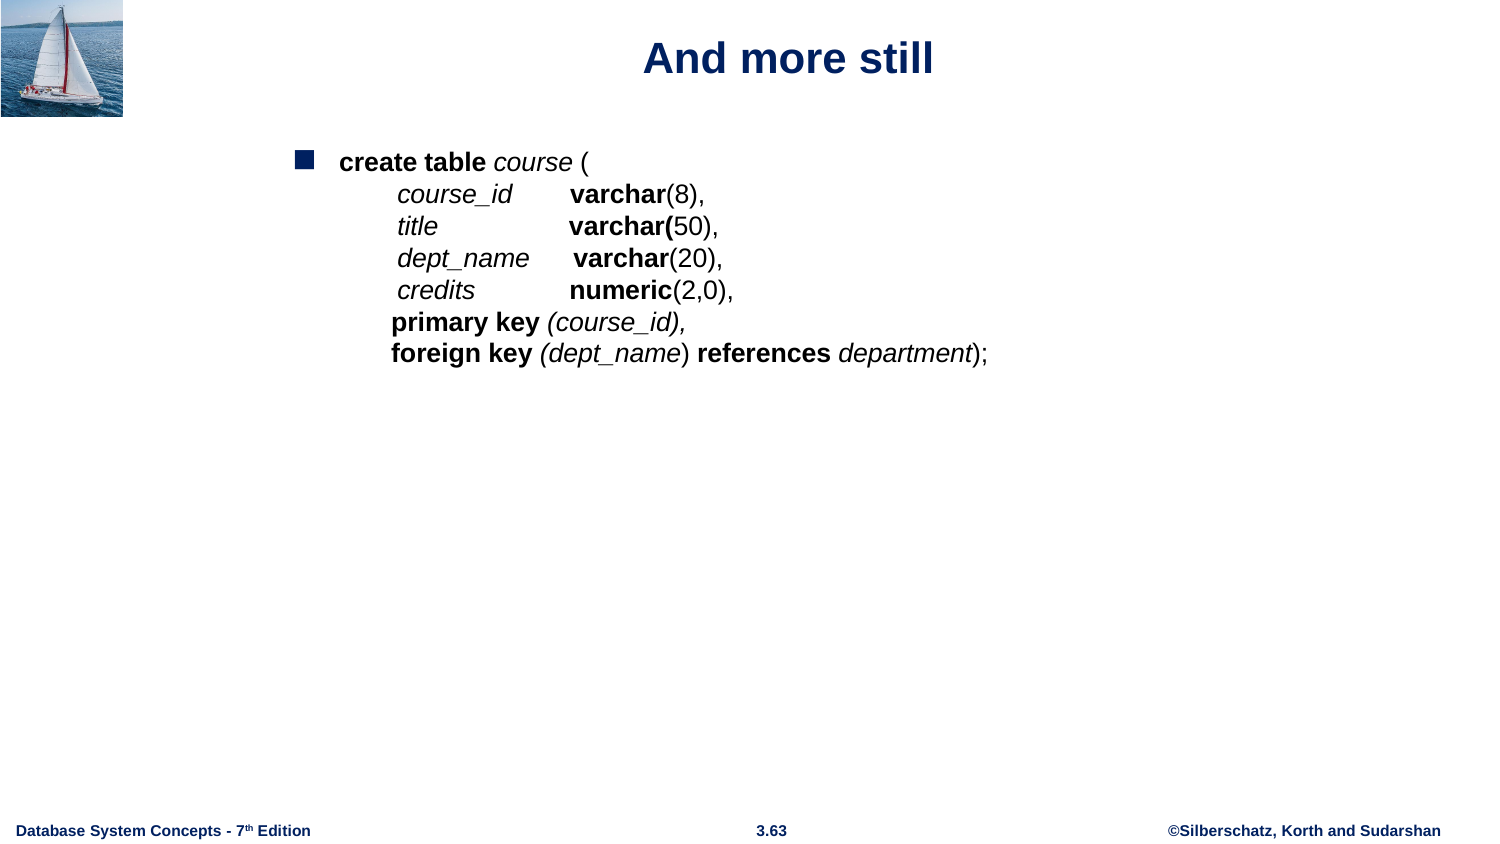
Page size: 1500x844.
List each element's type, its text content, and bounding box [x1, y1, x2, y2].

list create table course ( course_id varchar(8), title varchar(50), dept_name varchar(20), credits numeric(2,0), primary key (course_id), foreign key (dept_name) references department); [282, 137, 1157, 594]
picture [0, 0, 123, 117]
title And more still [125, 14, 1452, 90]
